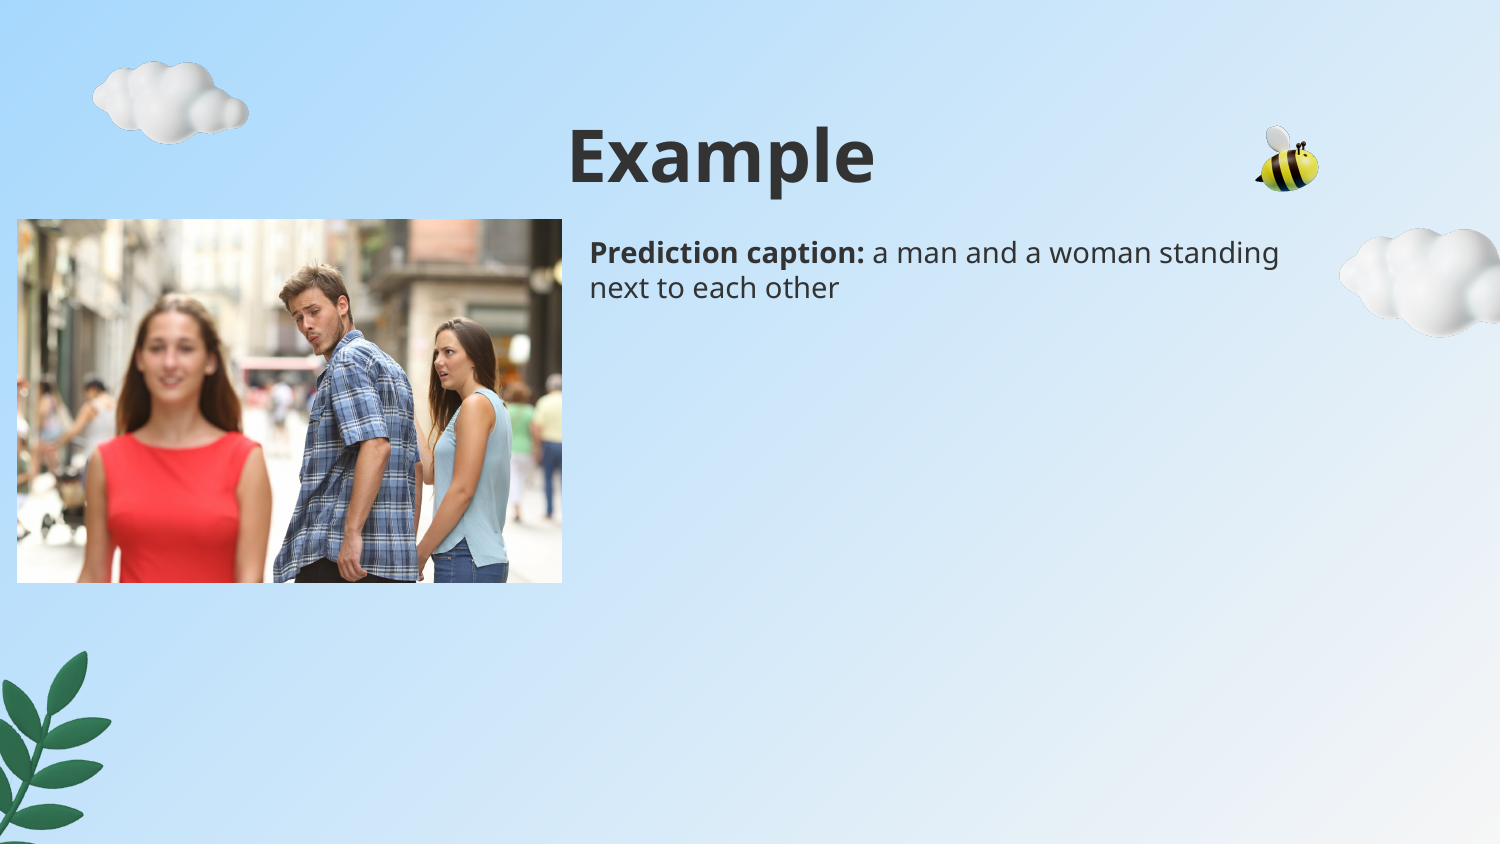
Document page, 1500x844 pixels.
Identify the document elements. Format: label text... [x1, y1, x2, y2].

subtitle Prediction caption: a man and a woman standing next to each other [574, 219, 1325, 395]
title Example [551, 106, 1254, 212]
picture [1319, 219, 1500, 339]
picture [0, 620, 140, 844]
picture [16, 219, 562, 583]
picture [1253, 125, 1320, 194]
picture [77, 54, 253, 146]
